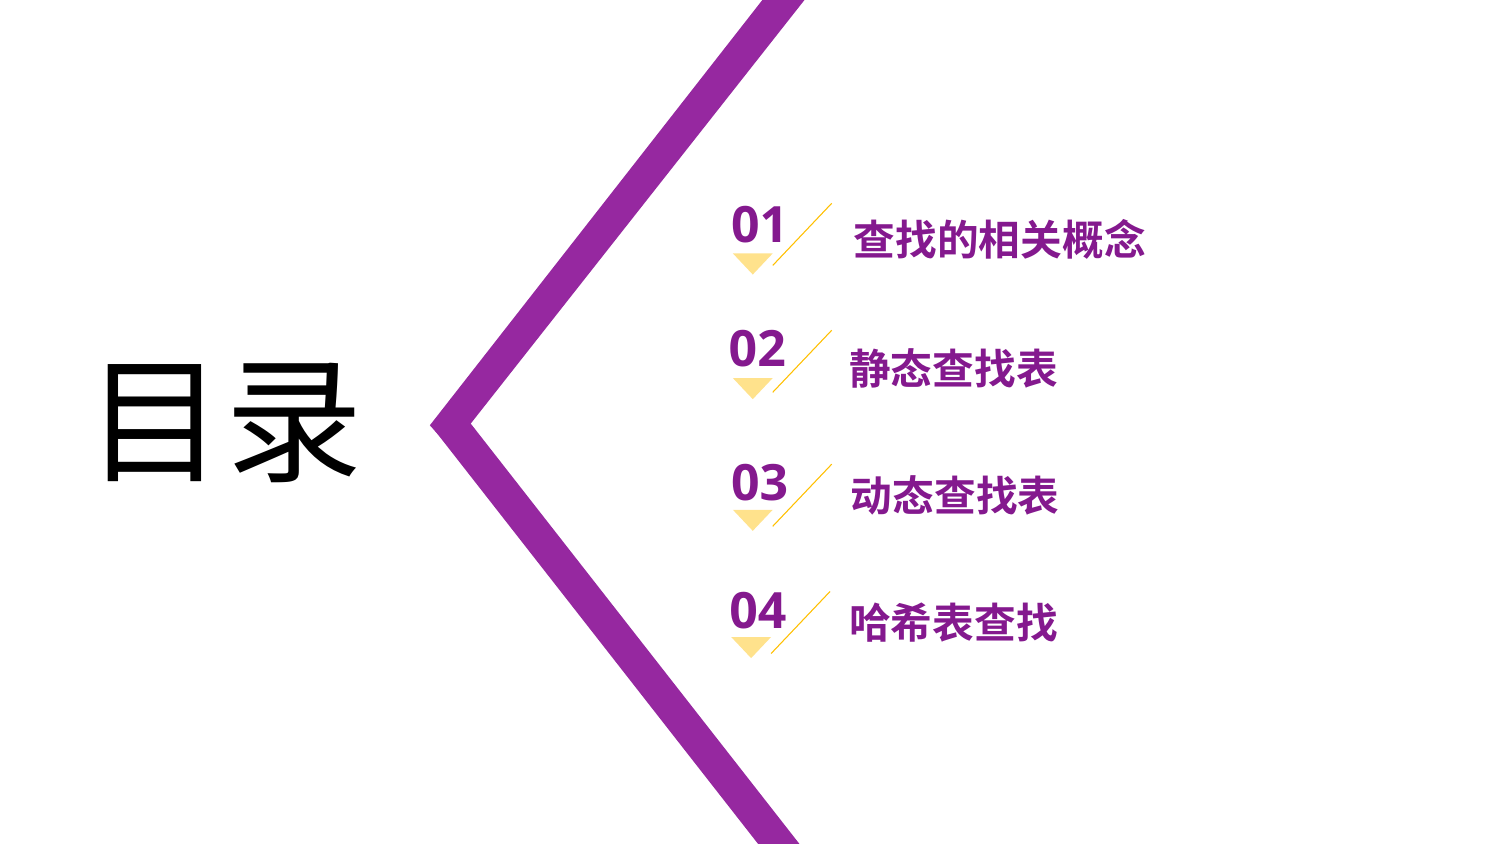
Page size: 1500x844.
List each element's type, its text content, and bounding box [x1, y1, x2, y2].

list 哈希表查找 [837, 591, 1365, 655]
list 动态查找表 [839, 464, 1366, 528]
list 静态查找表 [837, 336, 1365, 401]
list 查找的相关概念 [838, 202, 1366, 266]
